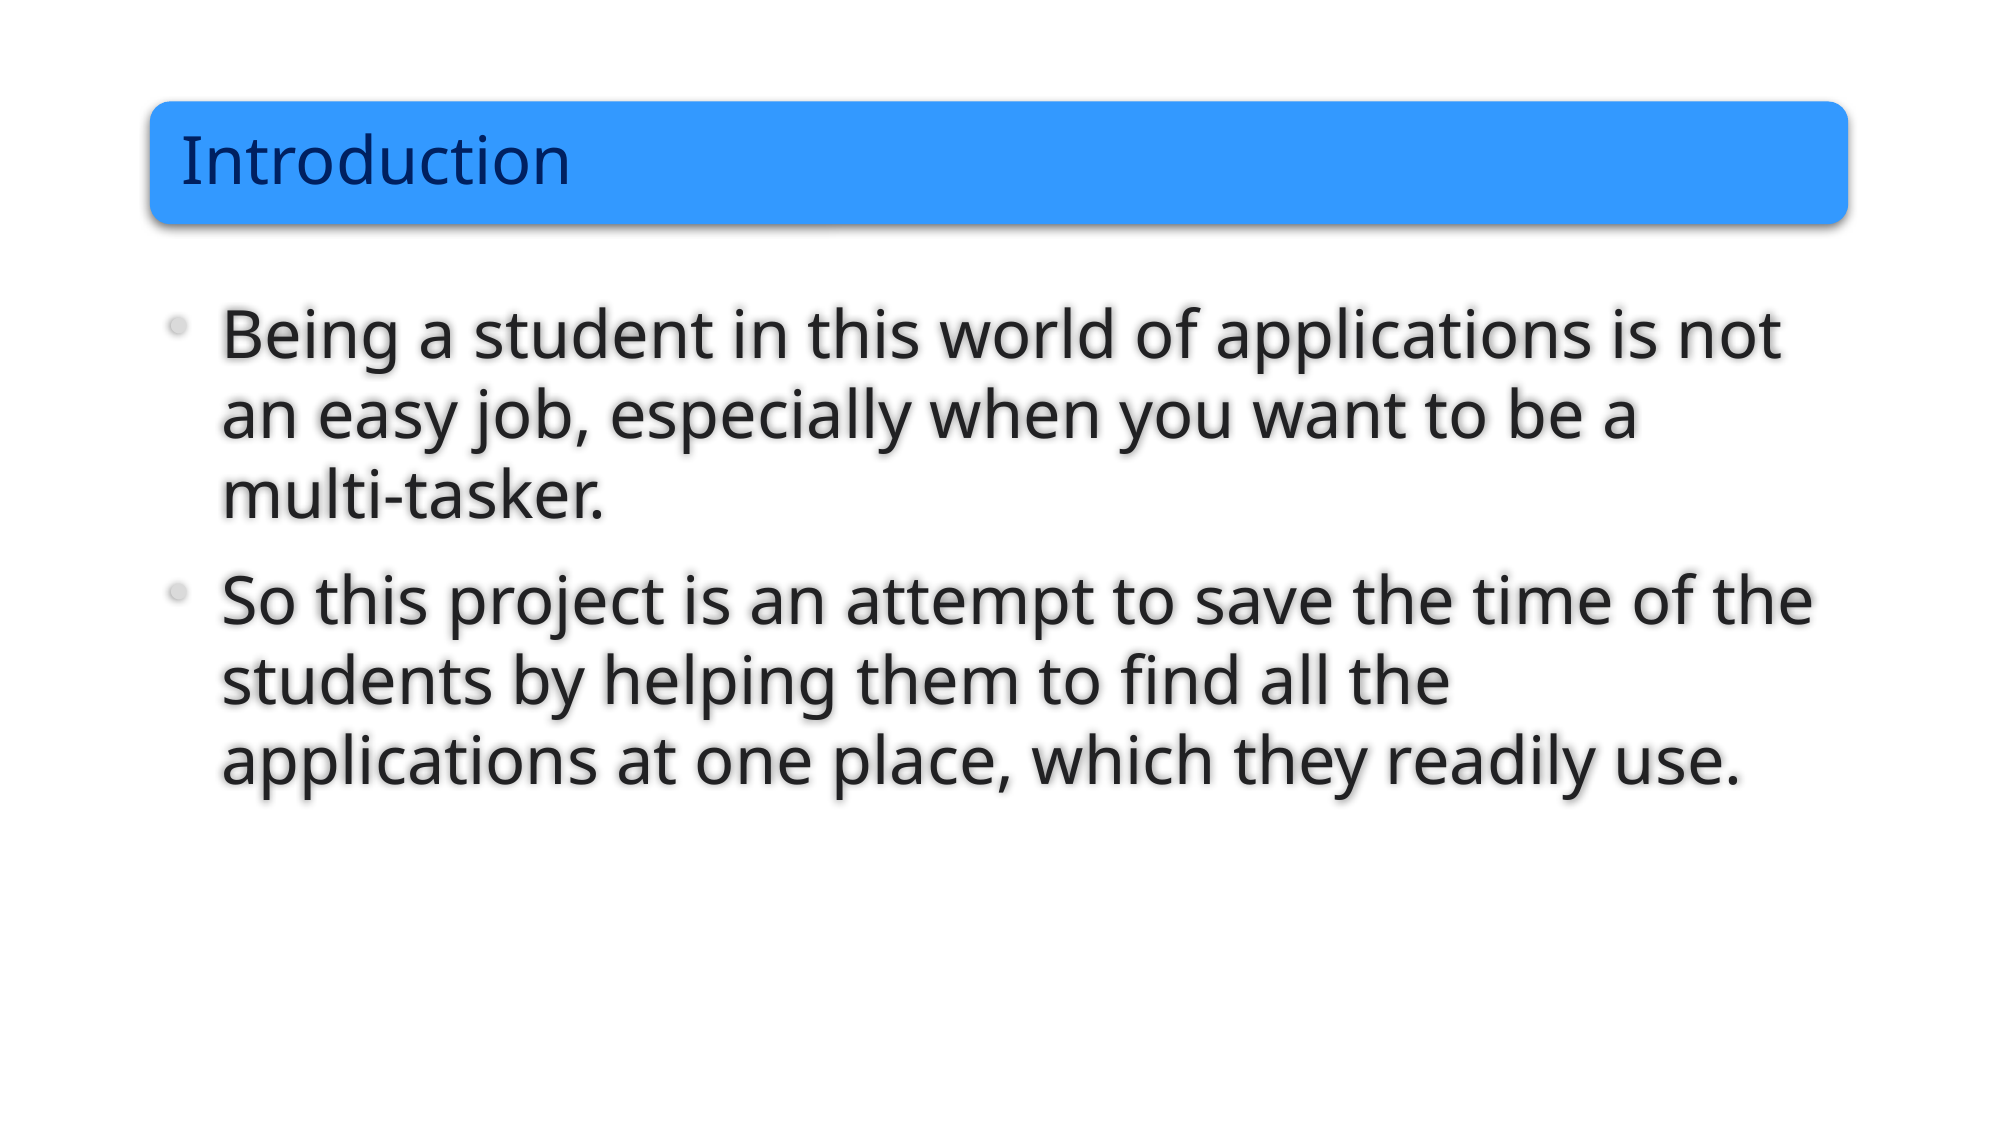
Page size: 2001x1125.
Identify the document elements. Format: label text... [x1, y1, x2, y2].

list Being a student in this world of applications is not an easy job, especially when you want to be a multi-tasker. So this project is an attempt to save the time of the students by helping them to find all the applications at one place, which they readily use. [149, 284, 1849, 950]
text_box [149, 99, 1849, 226]
